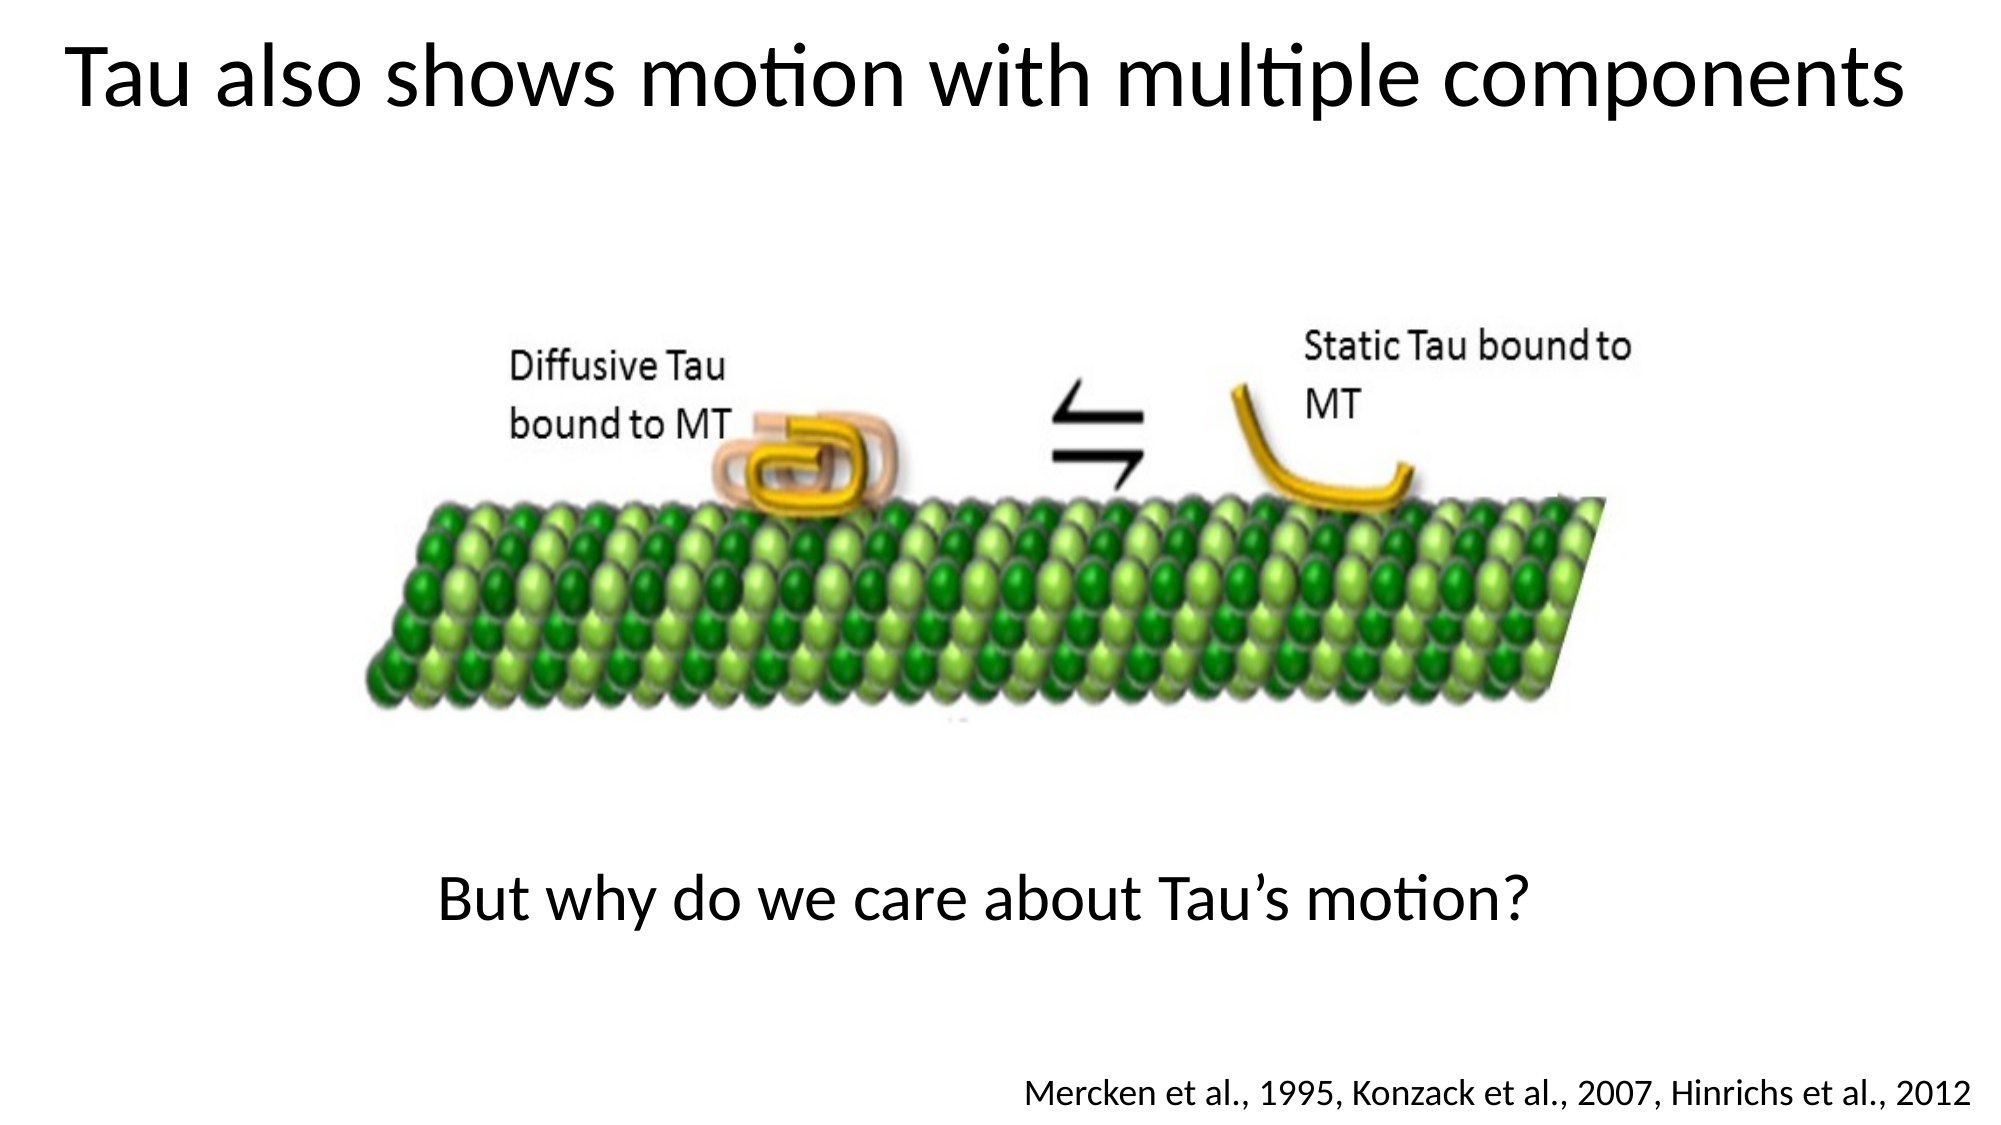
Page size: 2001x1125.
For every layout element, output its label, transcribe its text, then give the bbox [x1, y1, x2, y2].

picture [339, 300, 1661, 729]
text_box Mercken et al., 1995, Konzack et al., 2007, Hinrichs et al., 2012 [1008, 1060, 1988, 1120]
text_box Tau also shows motion with multiple components [0, 0, 2000, 134]
text_box But why do we care about Tau’s motion? [422, 846, 1570, 942]
